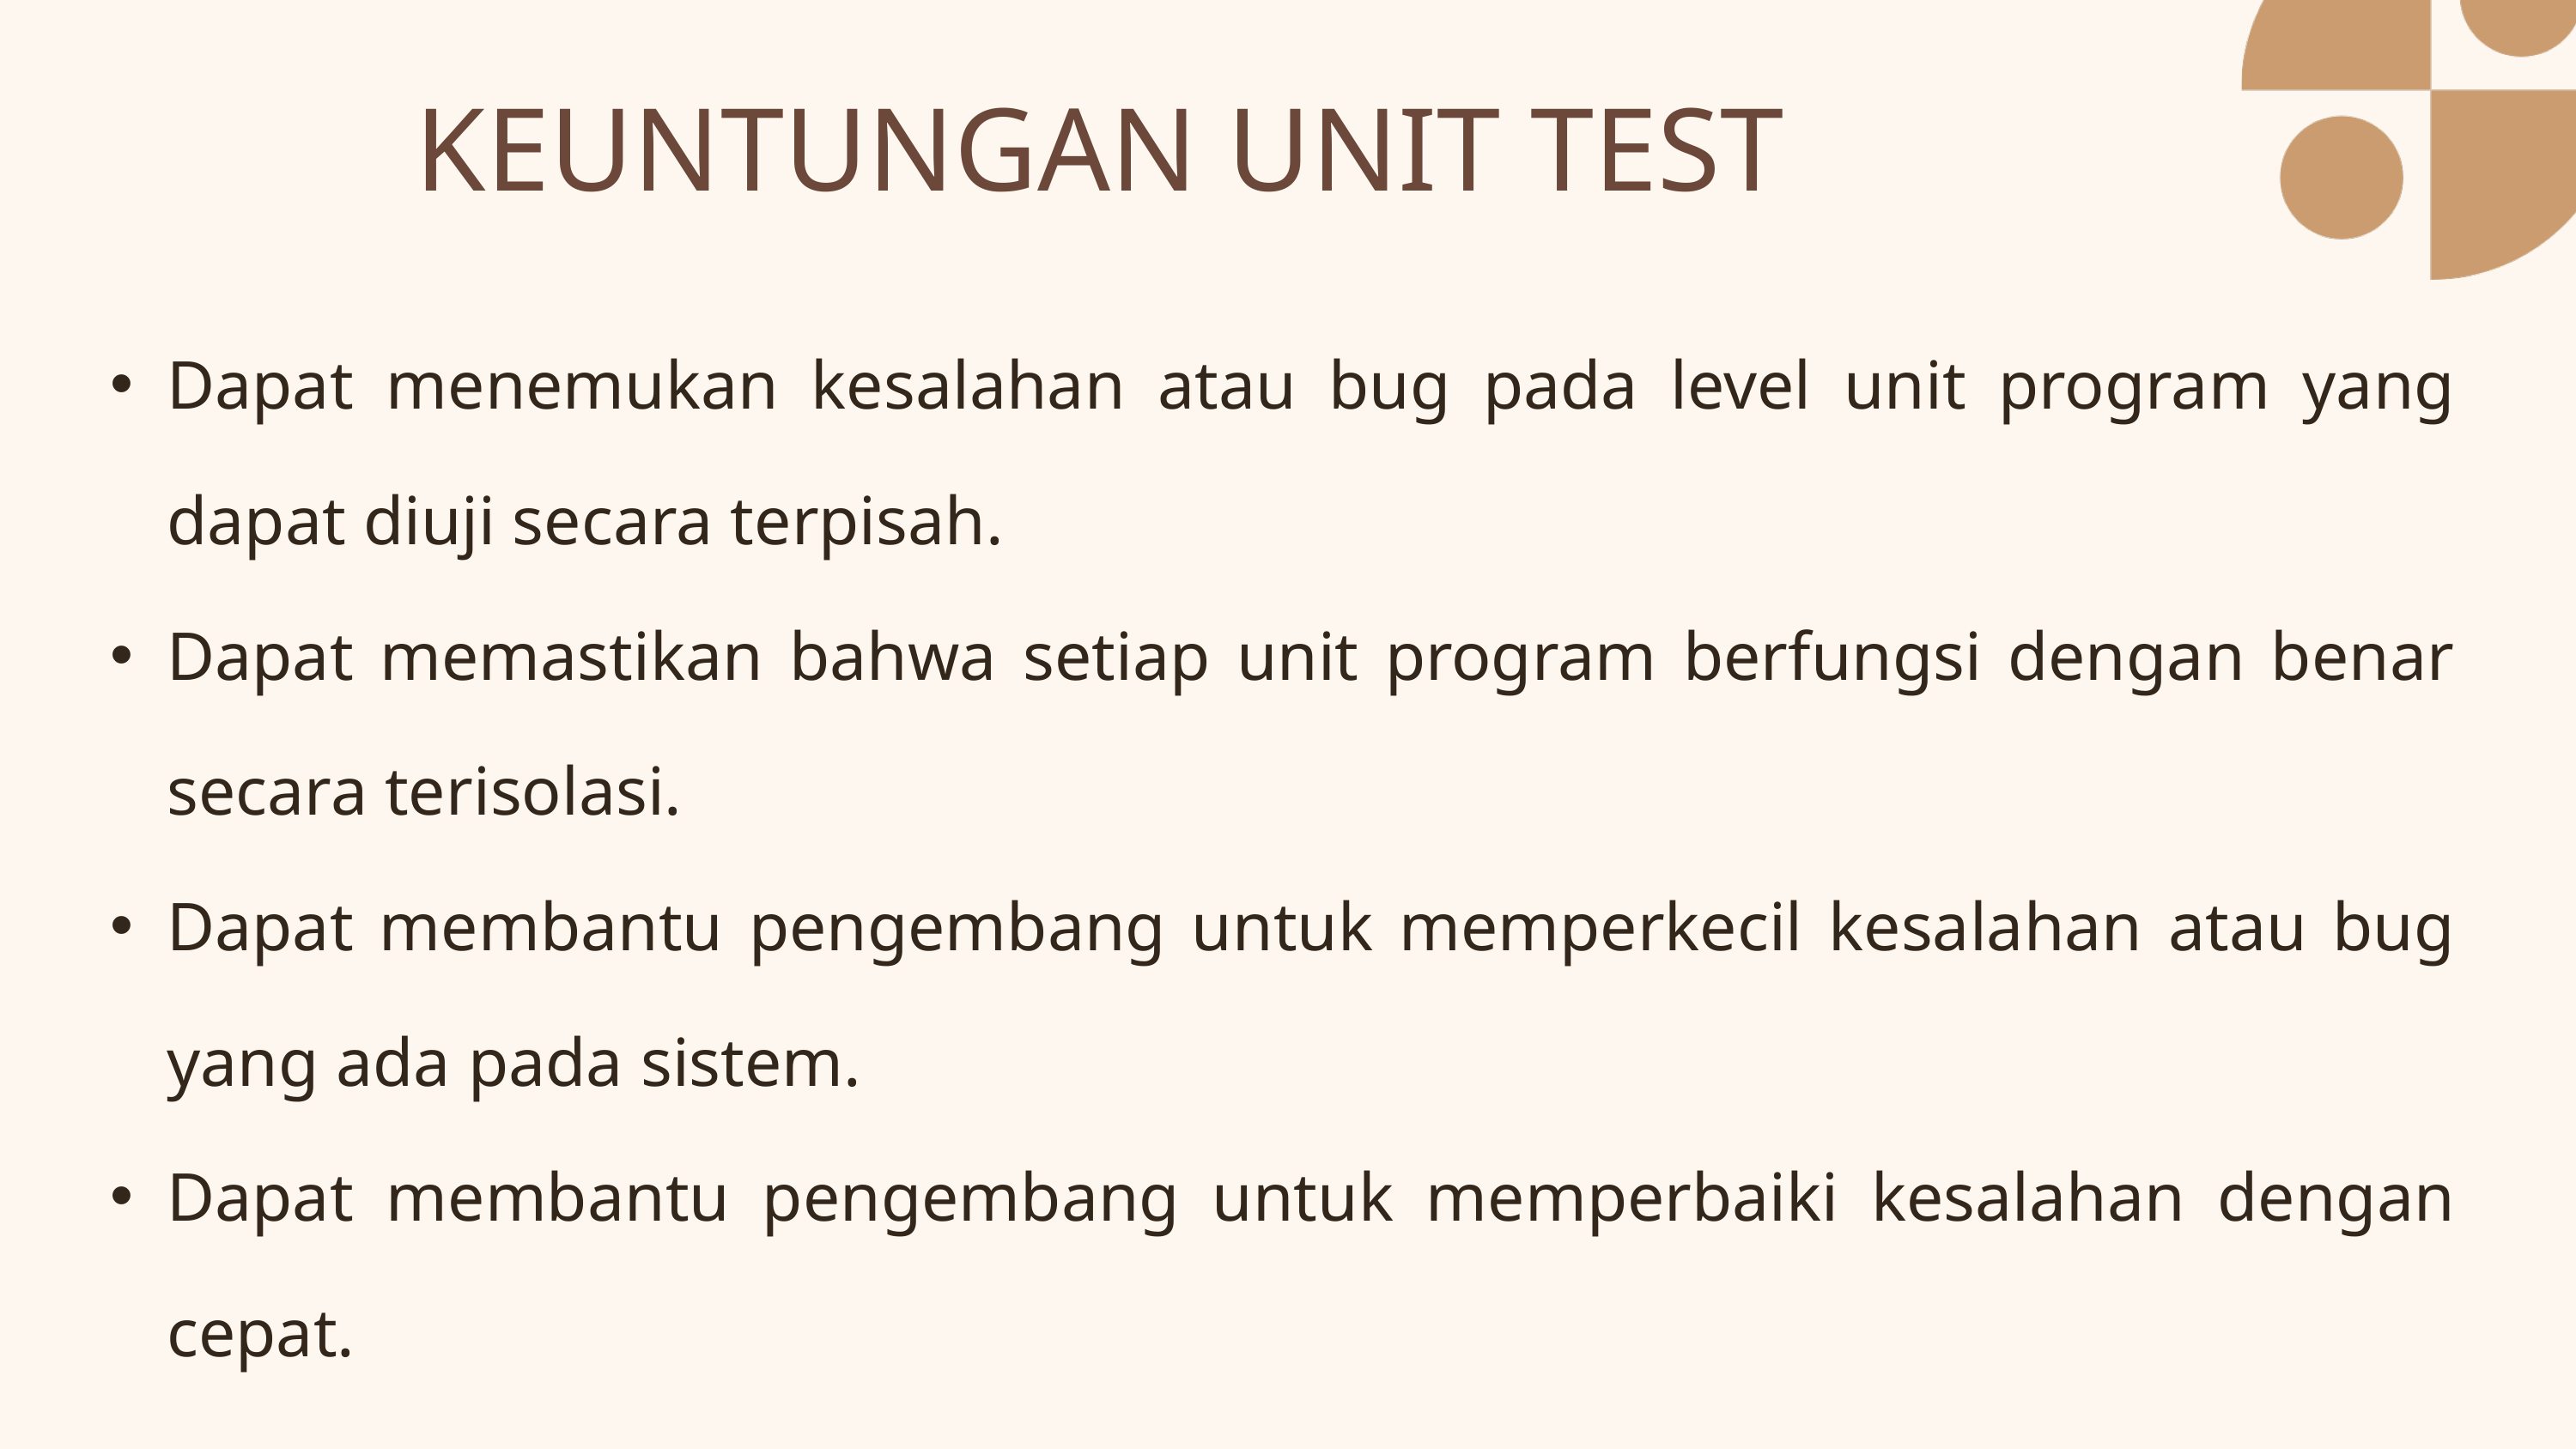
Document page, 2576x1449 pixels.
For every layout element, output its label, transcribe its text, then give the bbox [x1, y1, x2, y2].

text_box KEUNTUNGAN UNIT TEST [54, 76, 2146, 214]
text_box Dapat menemukan kesalahan atau bug pada level unit program yang dapat diuji secara terpisah. Dapat memastikan bahwa setiap unit program berfungsi dengan benar secara terisolasi. Dapat membantu pengembang untuk memperkecil kesalahan atau bug yang ada pada sistem. Dapat membantu pengembang untuk memperbaiki kesalahan dengan cepat. [54, 287, 2457, 1449]
text_box [2241, 0, 2576, 280]
